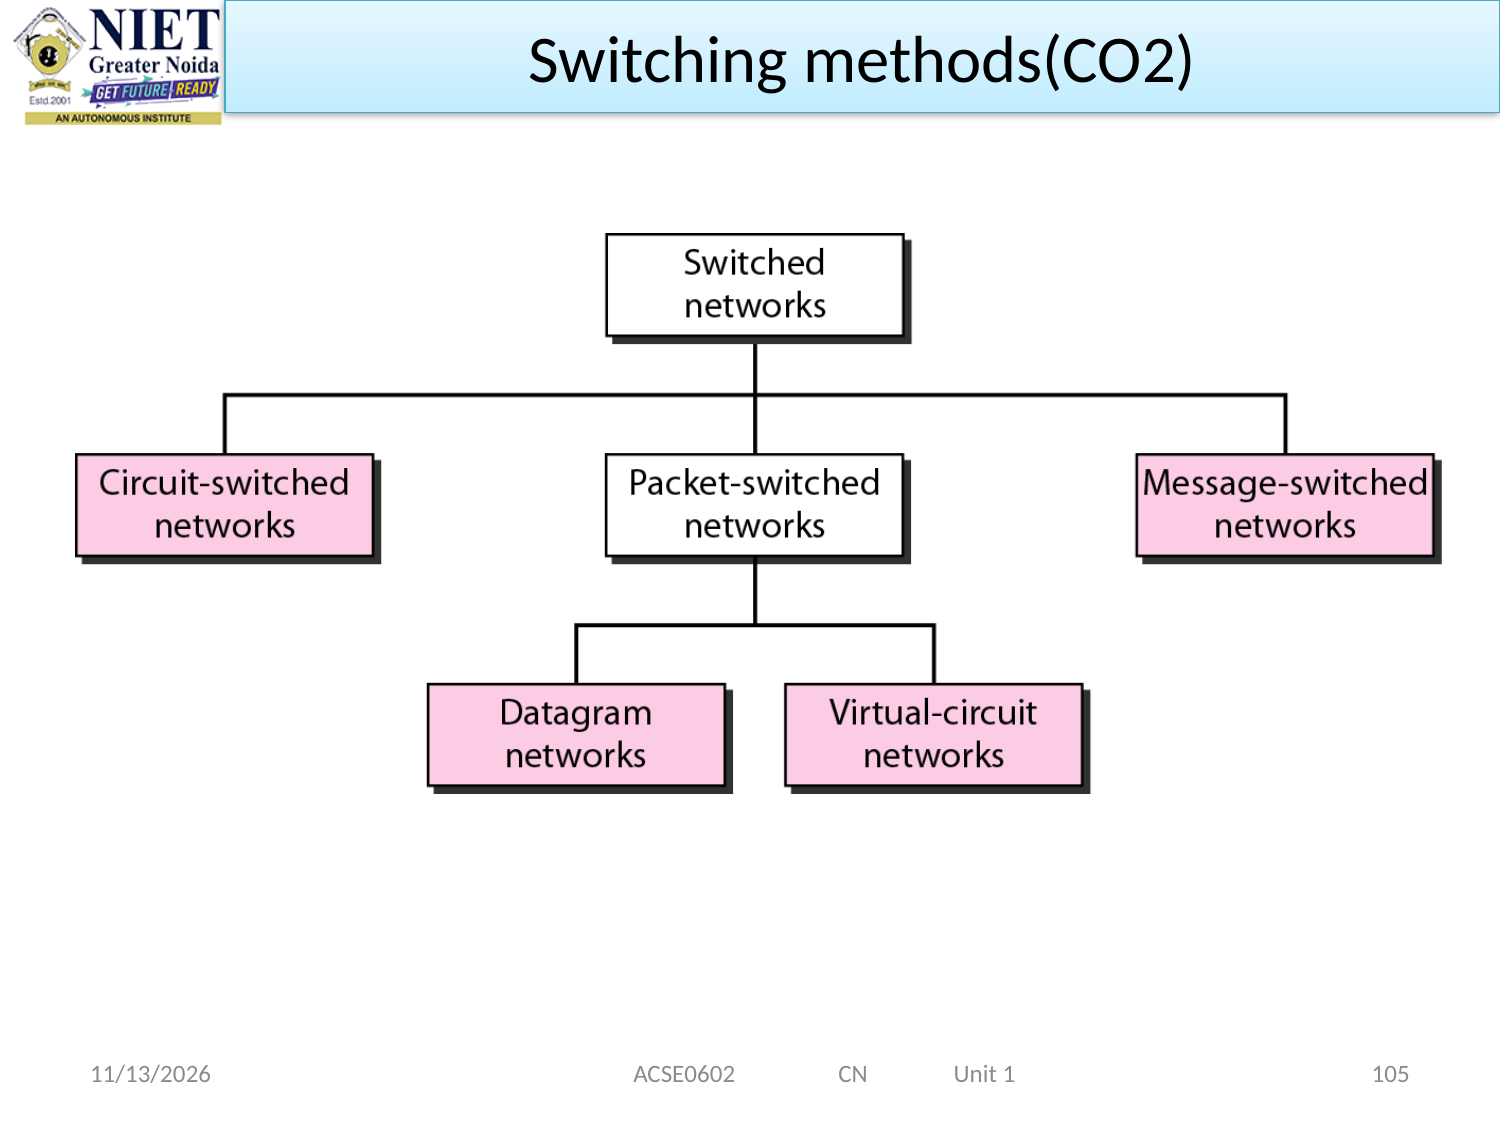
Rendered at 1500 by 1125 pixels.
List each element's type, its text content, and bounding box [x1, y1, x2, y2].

footer ACSE0602 CN Unit 1 [412, 1042, 1238, 1103]
picture [13, 7, 222, 126]
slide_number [75, 1042, 412, 1103]
picture [74, 232, 1442, 794]
slide_number 105 [1238, 1042, 1425, 1103]
text_box Switching methods(CO2) [224, 0, 1500, 113]
